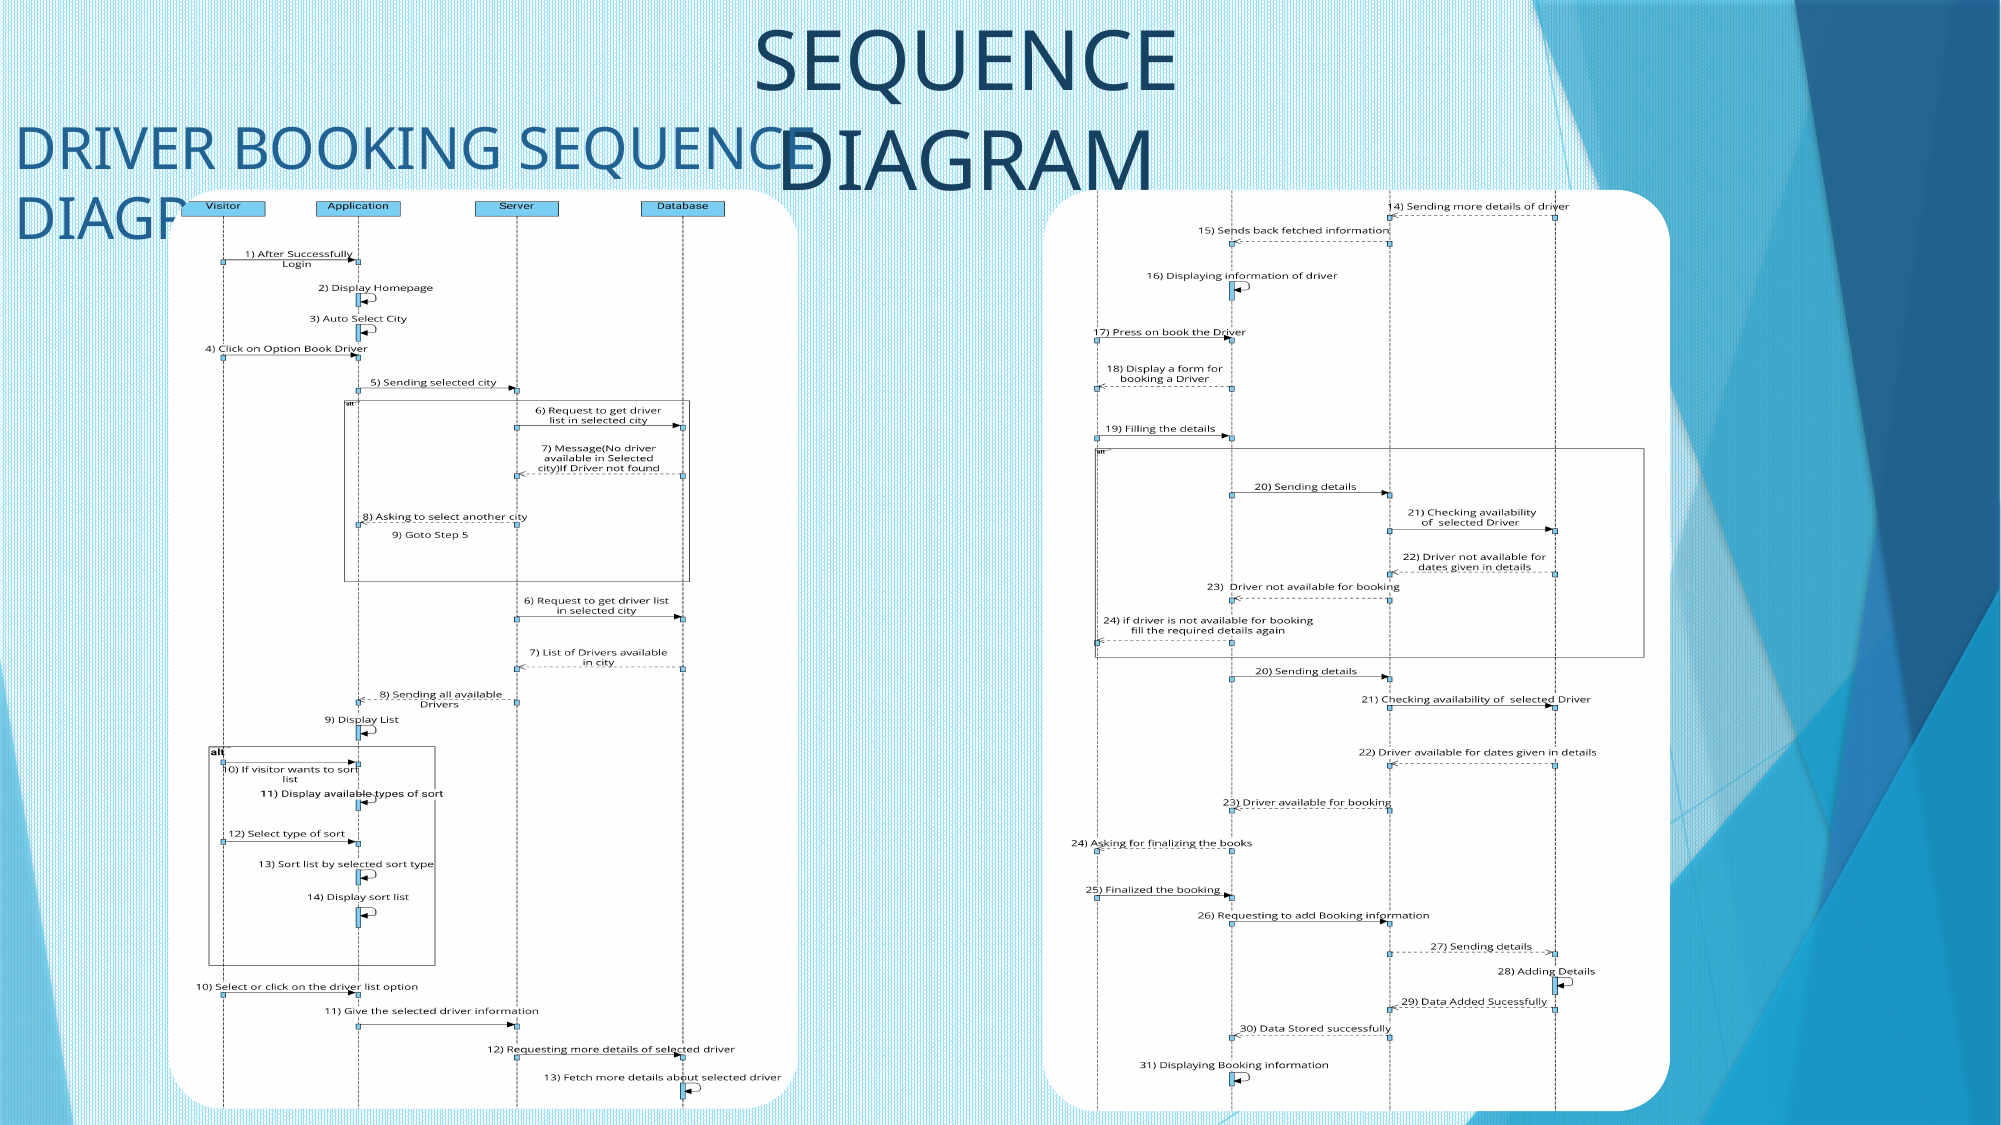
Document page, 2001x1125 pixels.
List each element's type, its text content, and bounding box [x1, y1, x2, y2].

picture [1042, 189, 1671, 1112]
picture [168, 189, 799, 1109]
text_box SEQUENCE DIAGRAM [544, 0, 1389, 188]
text_box DRIVER BOOKING SEQUENCE DIAGRAM [0, 103, 1052, 259]
